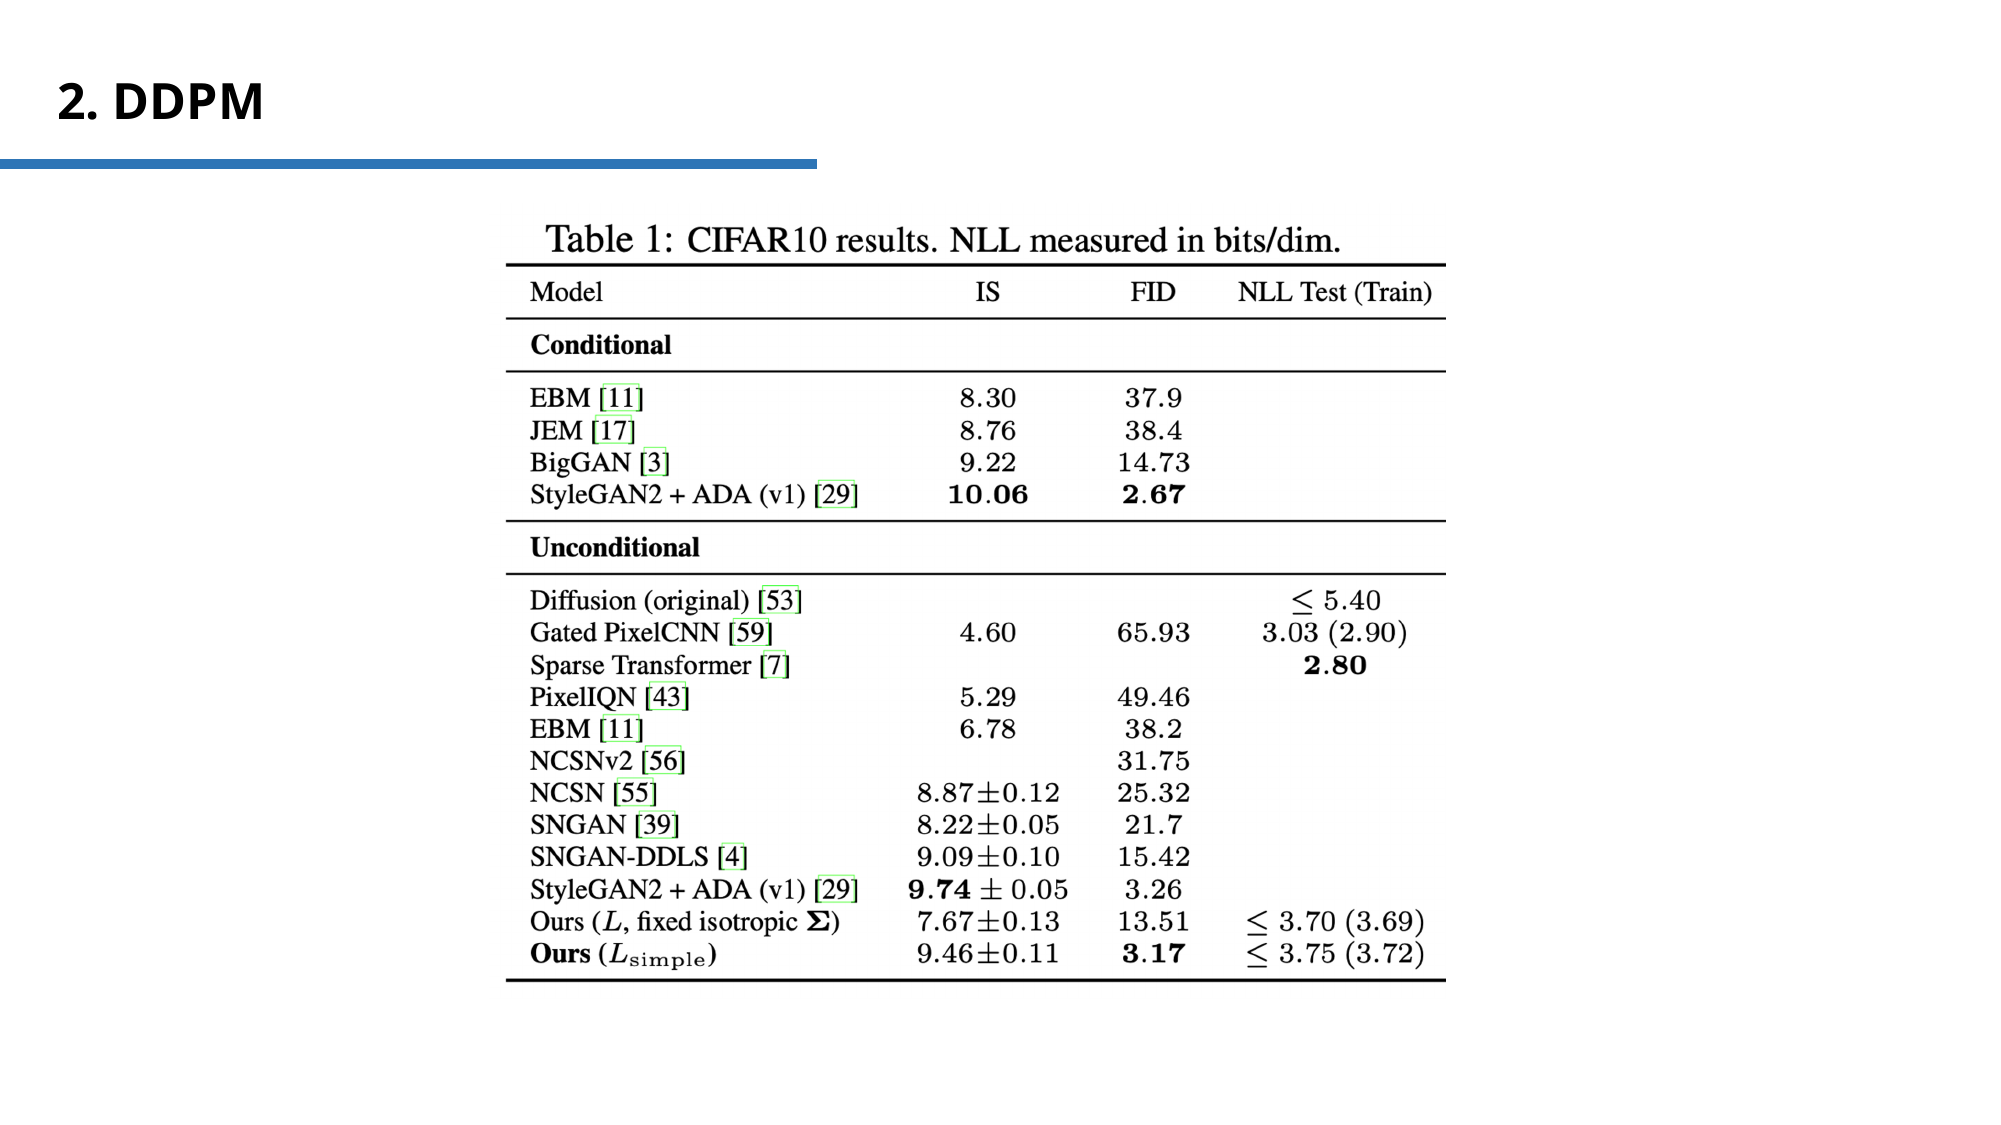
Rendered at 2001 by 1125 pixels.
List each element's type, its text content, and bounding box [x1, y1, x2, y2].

text_box 2. DDPM [42, 61, 281, 137]
picture [489, 203, 1446, 1000]
